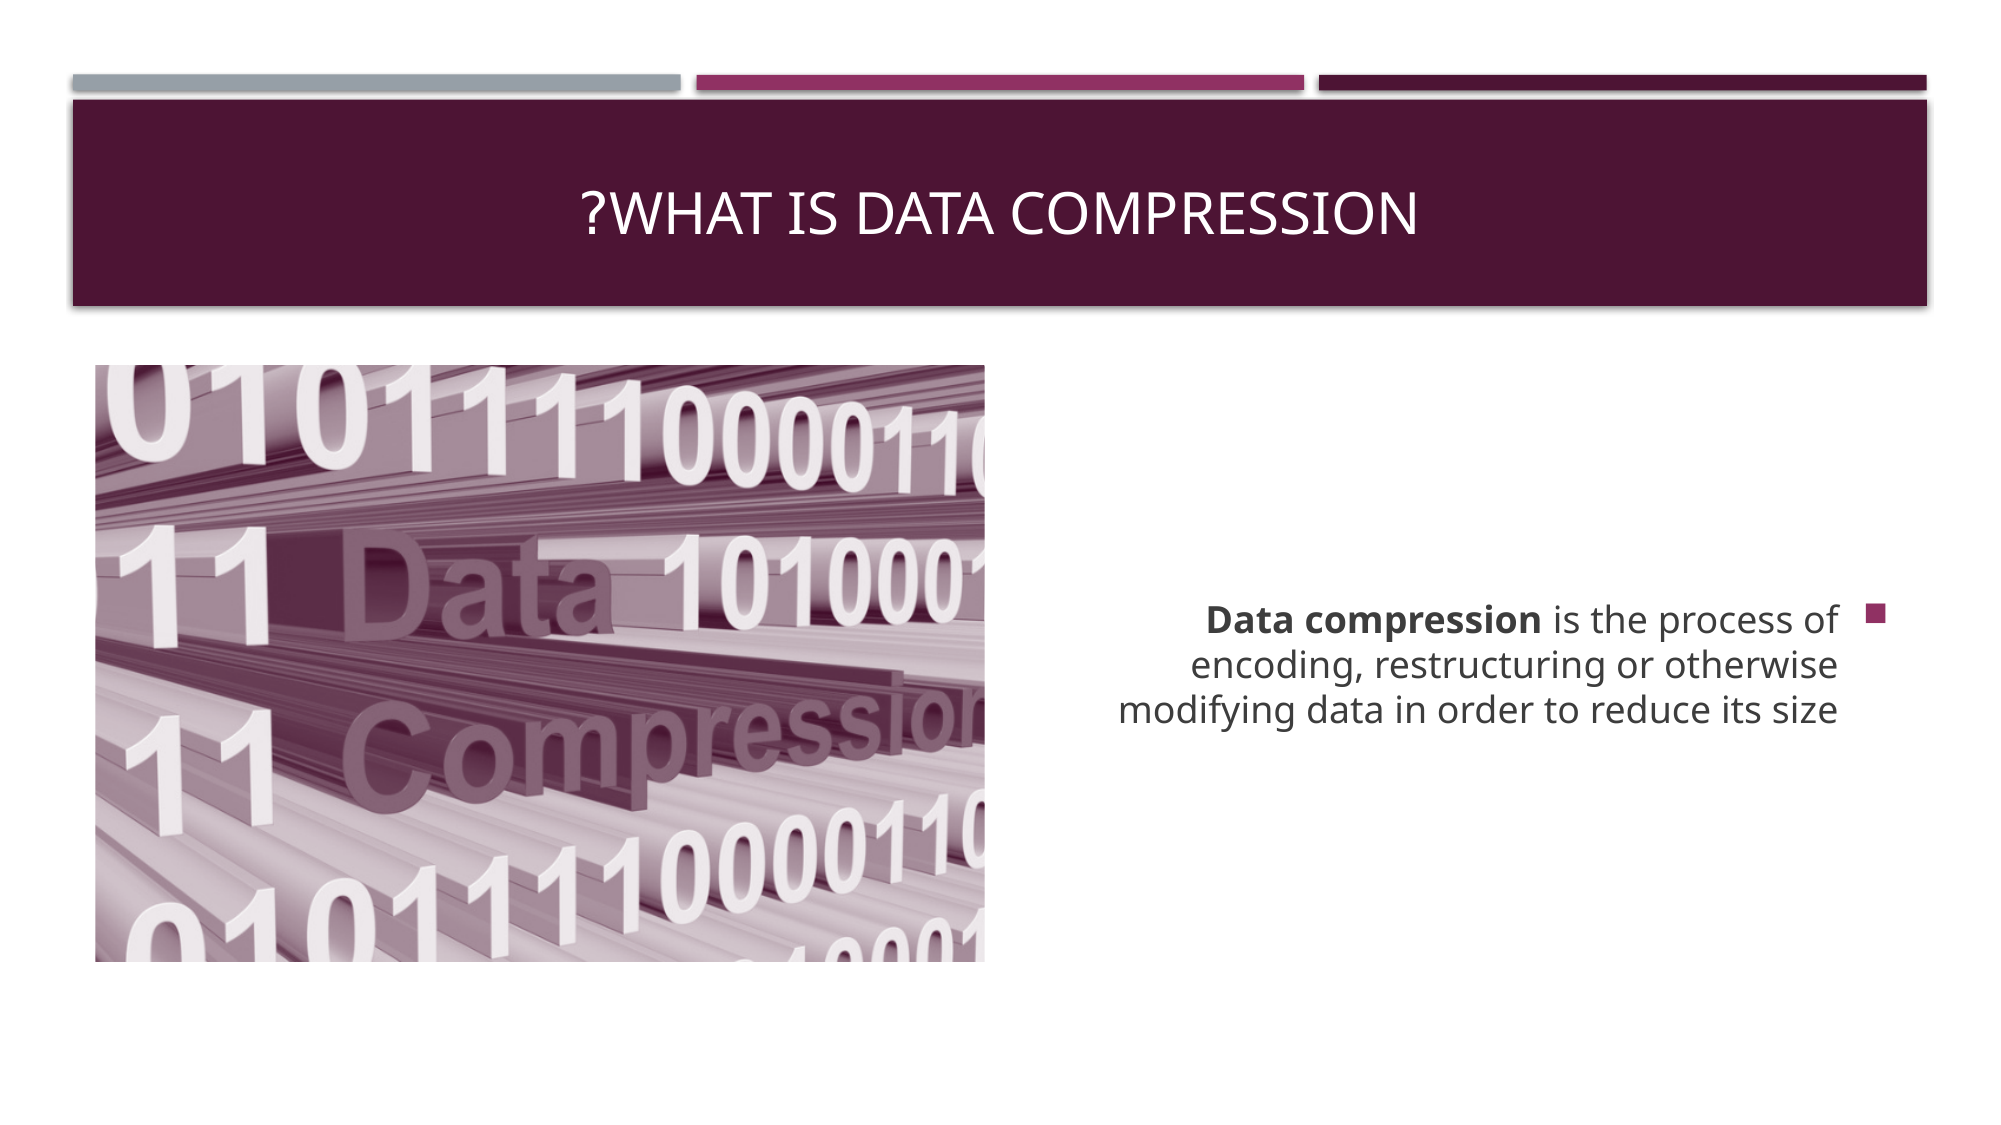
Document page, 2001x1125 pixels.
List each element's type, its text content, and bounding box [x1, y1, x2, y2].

list Data compression is the process of encoding, restructuring or otherwise modifying data in order to reduce its size [1015, 365, 1905, 962]
picture [94, 364, 986, 962]
title What is data compression? [115, 163, 1885, 254]
